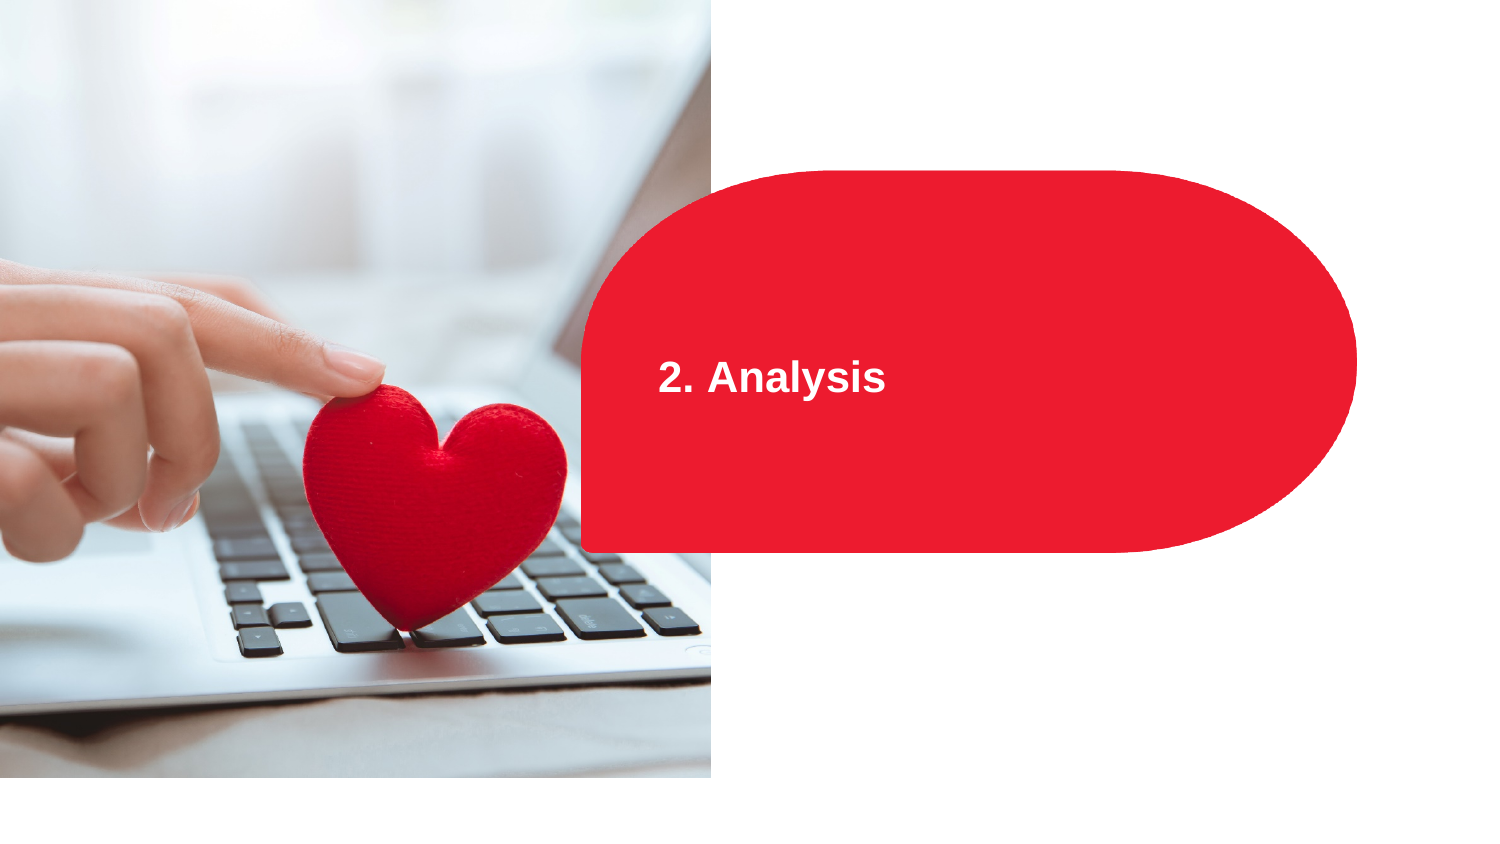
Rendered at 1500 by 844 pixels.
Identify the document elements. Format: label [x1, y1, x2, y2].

picture [0, 0, 1357, 779]
